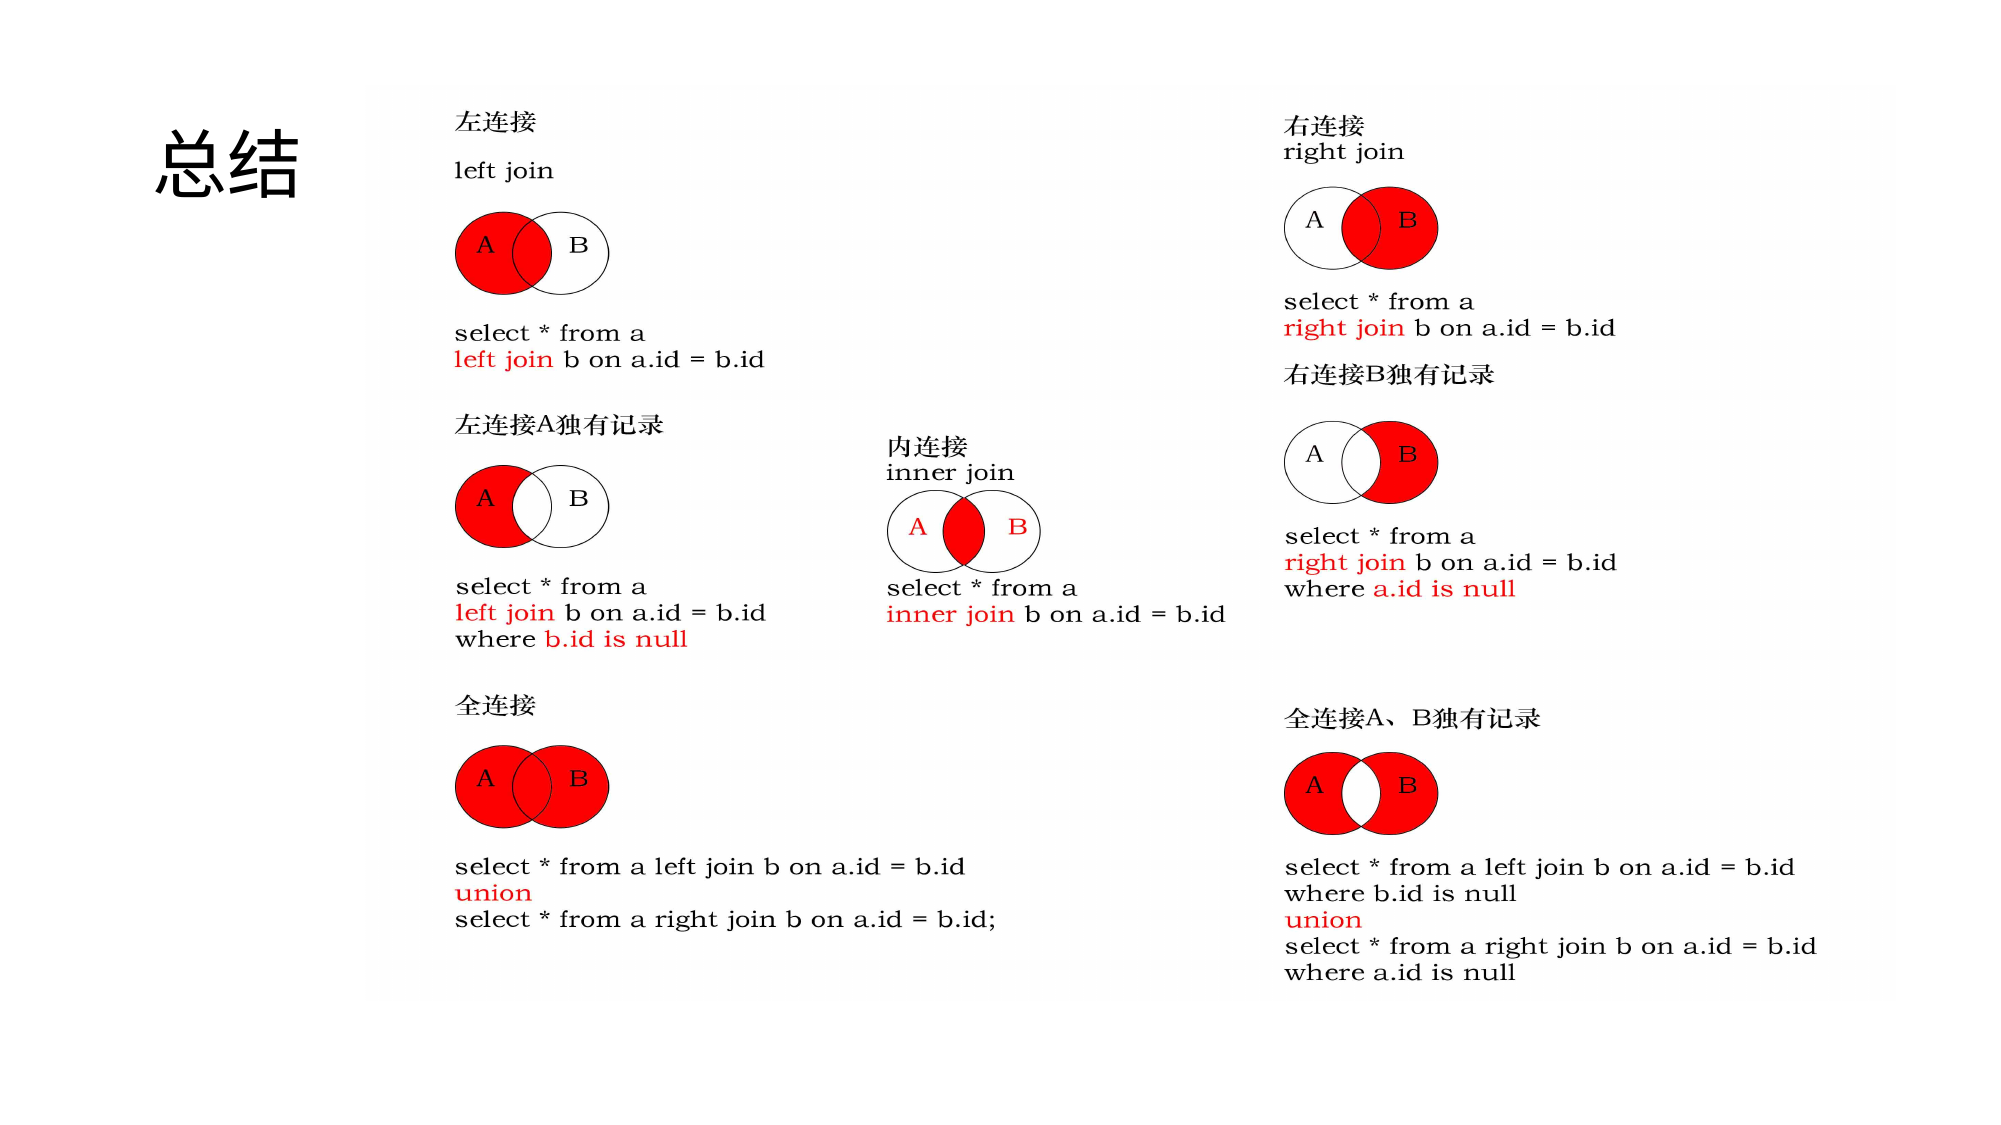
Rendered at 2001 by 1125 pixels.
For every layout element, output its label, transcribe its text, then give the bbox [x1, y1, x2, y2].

title 总结 [137, 59, 1863, 278]
picture [365, 85, 1896, 1001]
